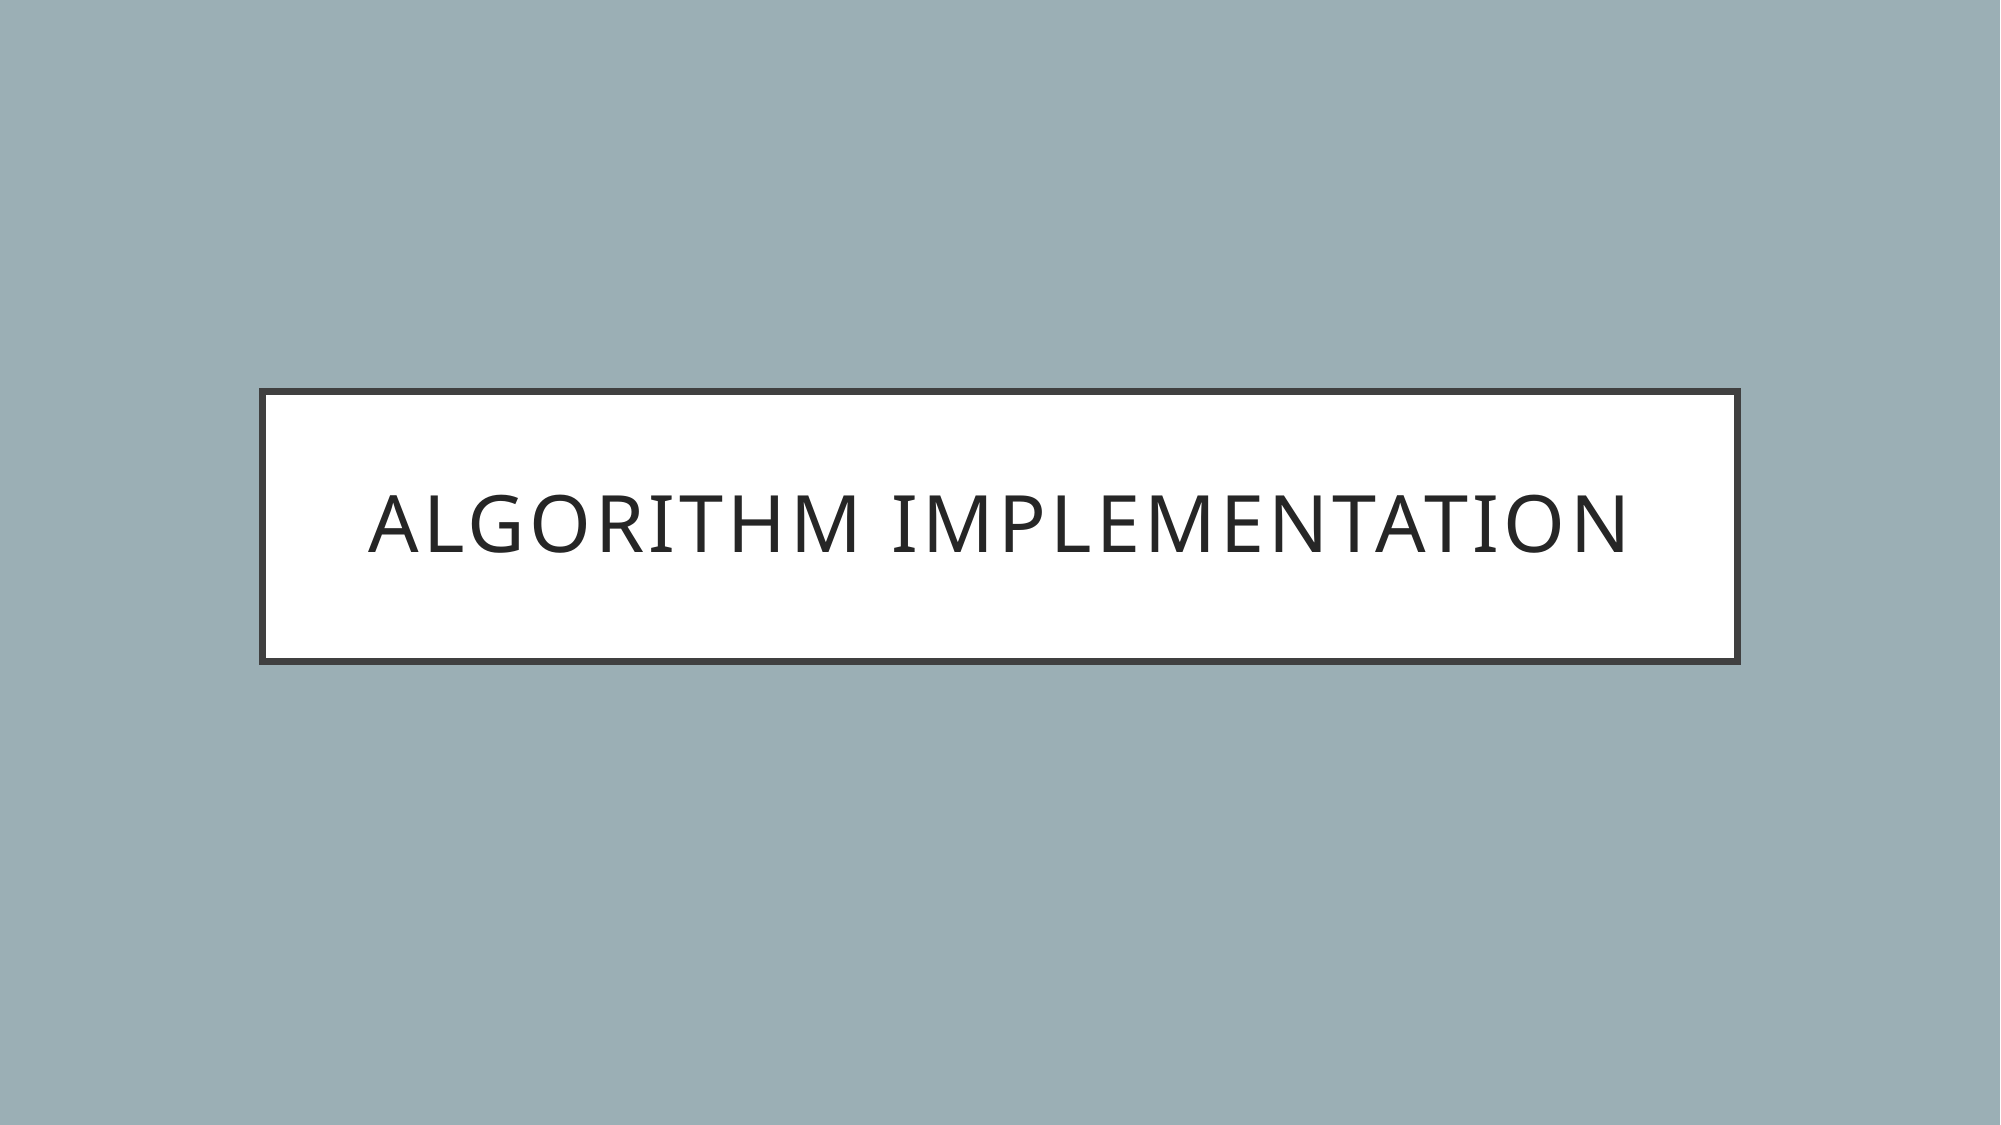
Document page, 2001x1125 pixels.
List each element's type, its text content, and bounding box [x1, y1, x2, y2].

title Algorithm IMPLEMENTATION [259, 388, 1741, 665]
